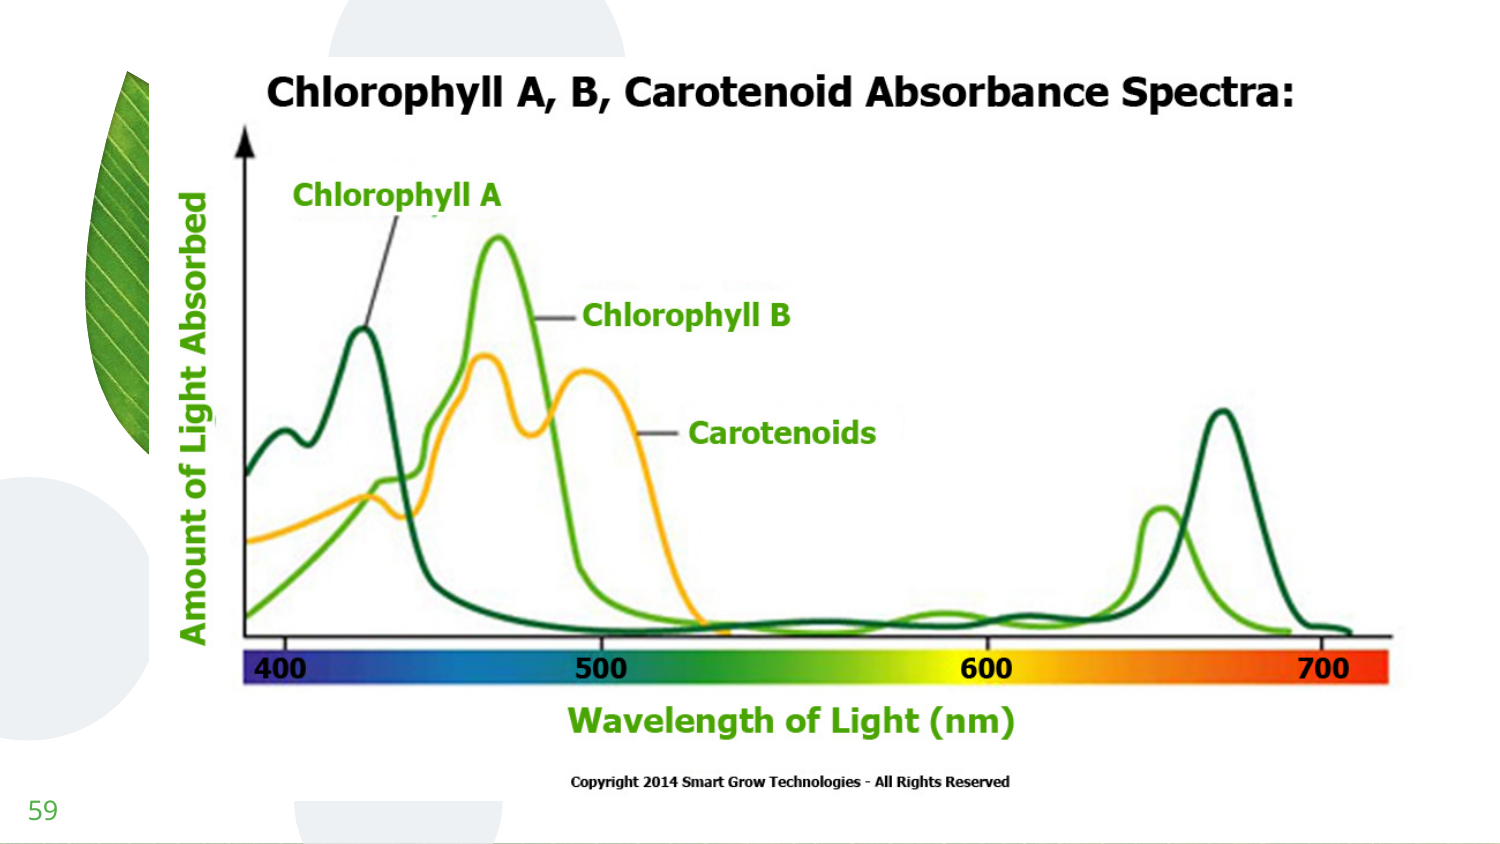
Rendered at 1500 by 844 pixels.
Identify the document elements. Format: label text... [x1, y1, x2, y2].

slide_number ‹#› [12, 779, 103, 844]
picture [86, 57, 1426, 801]
